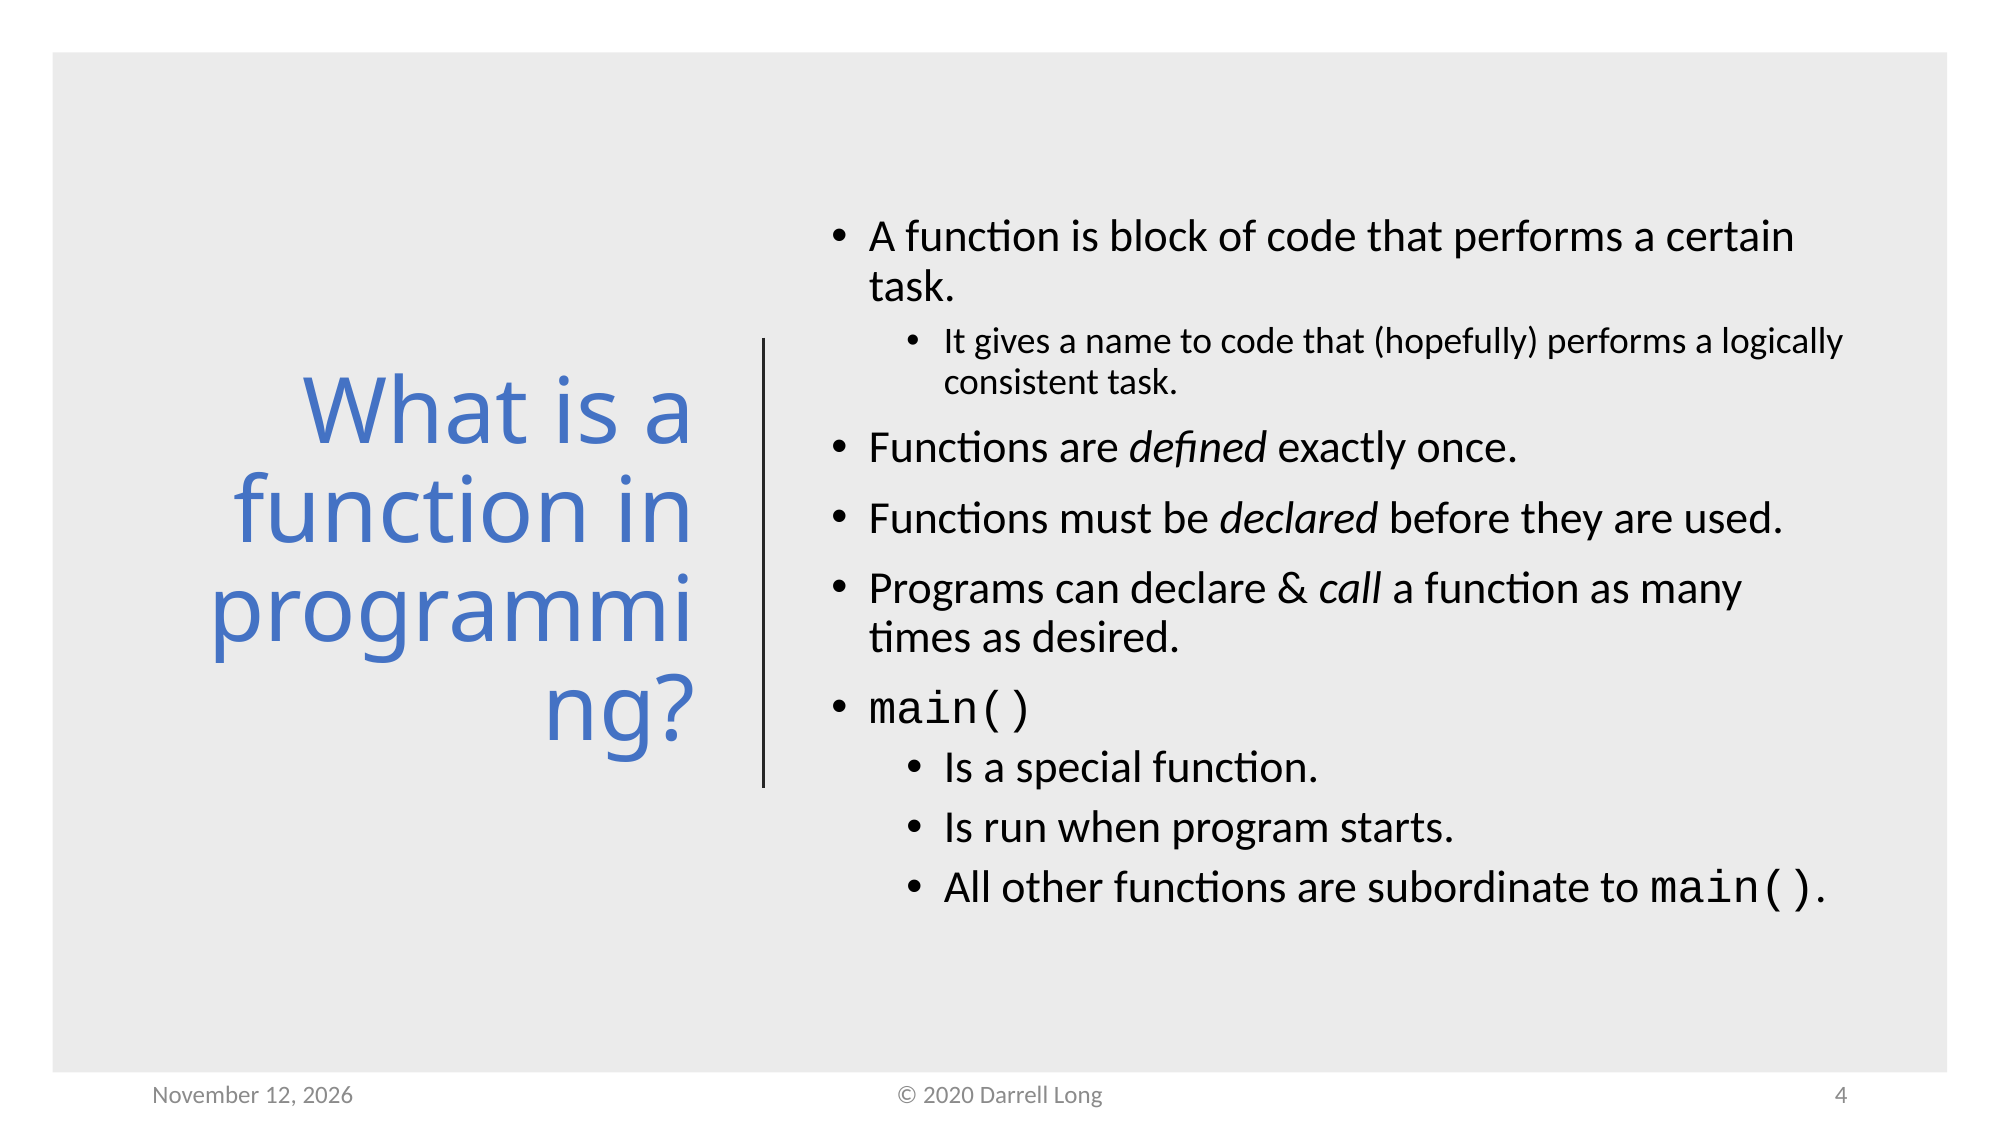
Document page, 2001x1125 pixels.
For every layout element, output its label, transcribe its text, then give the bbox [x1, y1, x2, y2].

list A function is block of code that performs a certain task. It gives a name to code that (hopefully) performs a logically consistent task. Functions are defined exactly once. Functions must be declared before they are used. Programs can declare & call a function as many times as desired. main() Is a special function. Is run when program starts. All other functions are subordinate to main(). [816, 158, 1863, 967]
text_box [52, 51, 1948, 1073]
slide_number 4 [1412, 1063, 1863, 1124]
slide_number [137, 1063, 588, 1124]
footer © 2020 Darrell Long [662, 1063, 1338, 1124]
title What is a function in programming? [137, 158, 711, 967]
